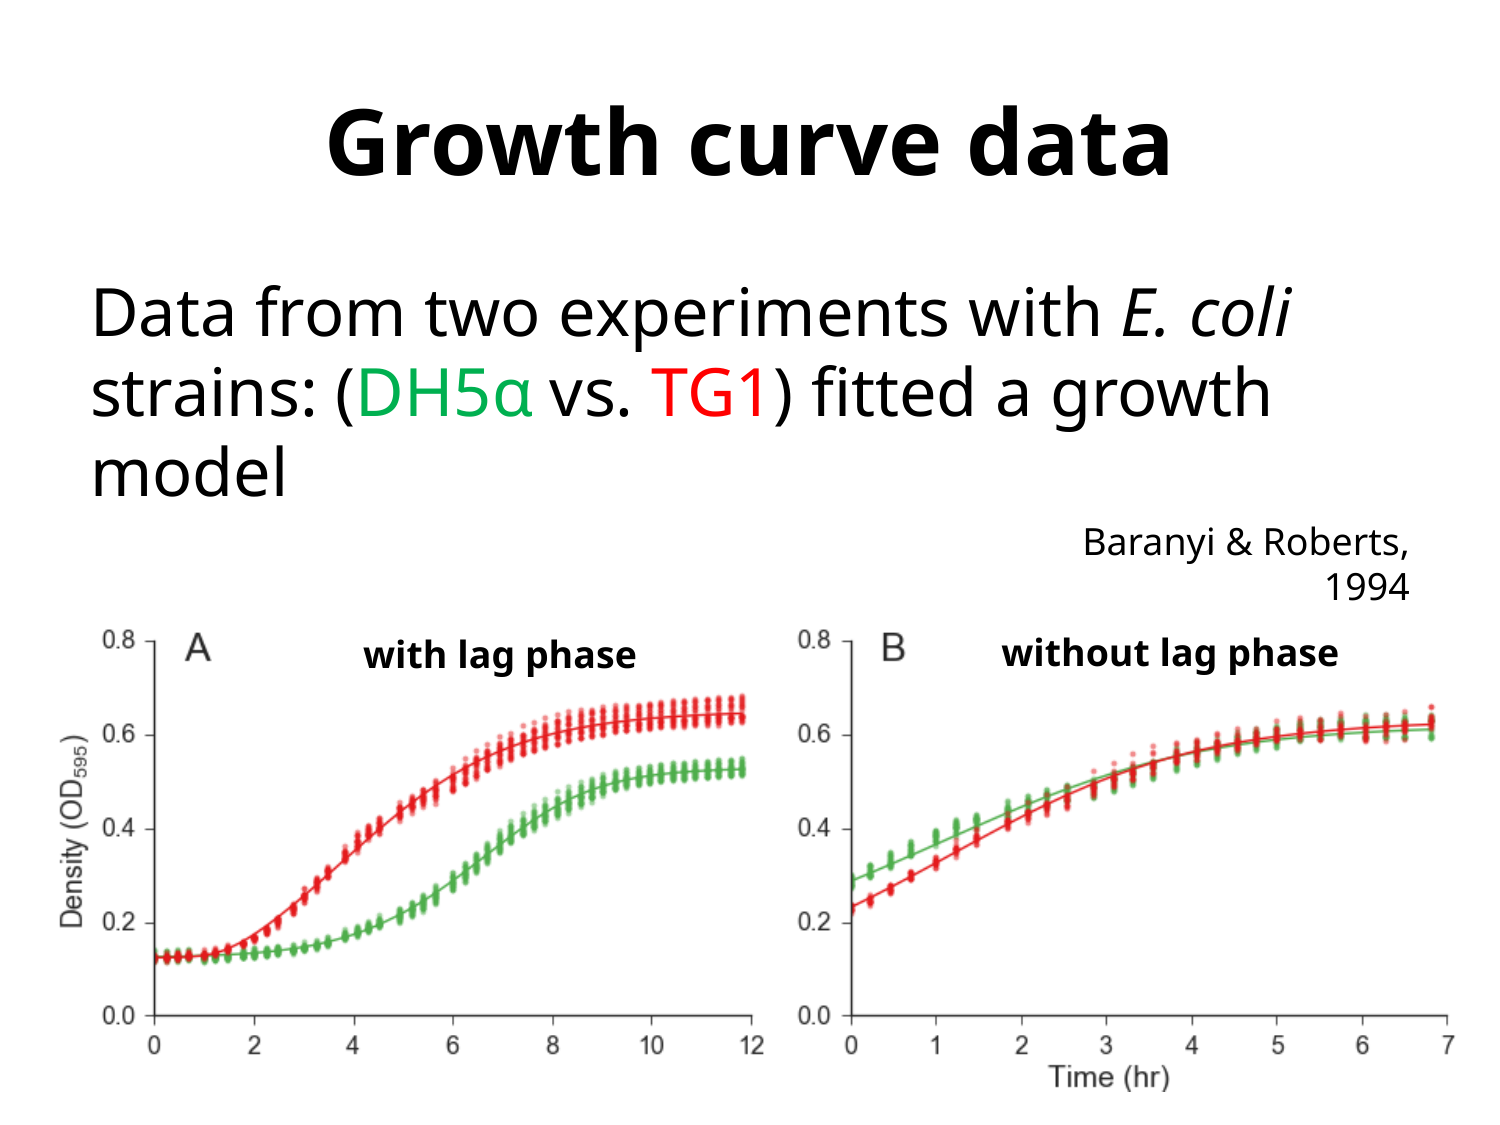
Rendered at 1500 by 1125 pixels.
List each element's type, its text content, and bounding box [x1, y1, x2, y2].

title Growth curve data [75, 45, 1425, 233]
picture [29, 597, 1478, 1092]
list Data from two experiments with E. coli strains: (DH5α vs. TG1) fitted a growth model Baranyi & Roberts, 1994 [75, 262, 1425, 596]
